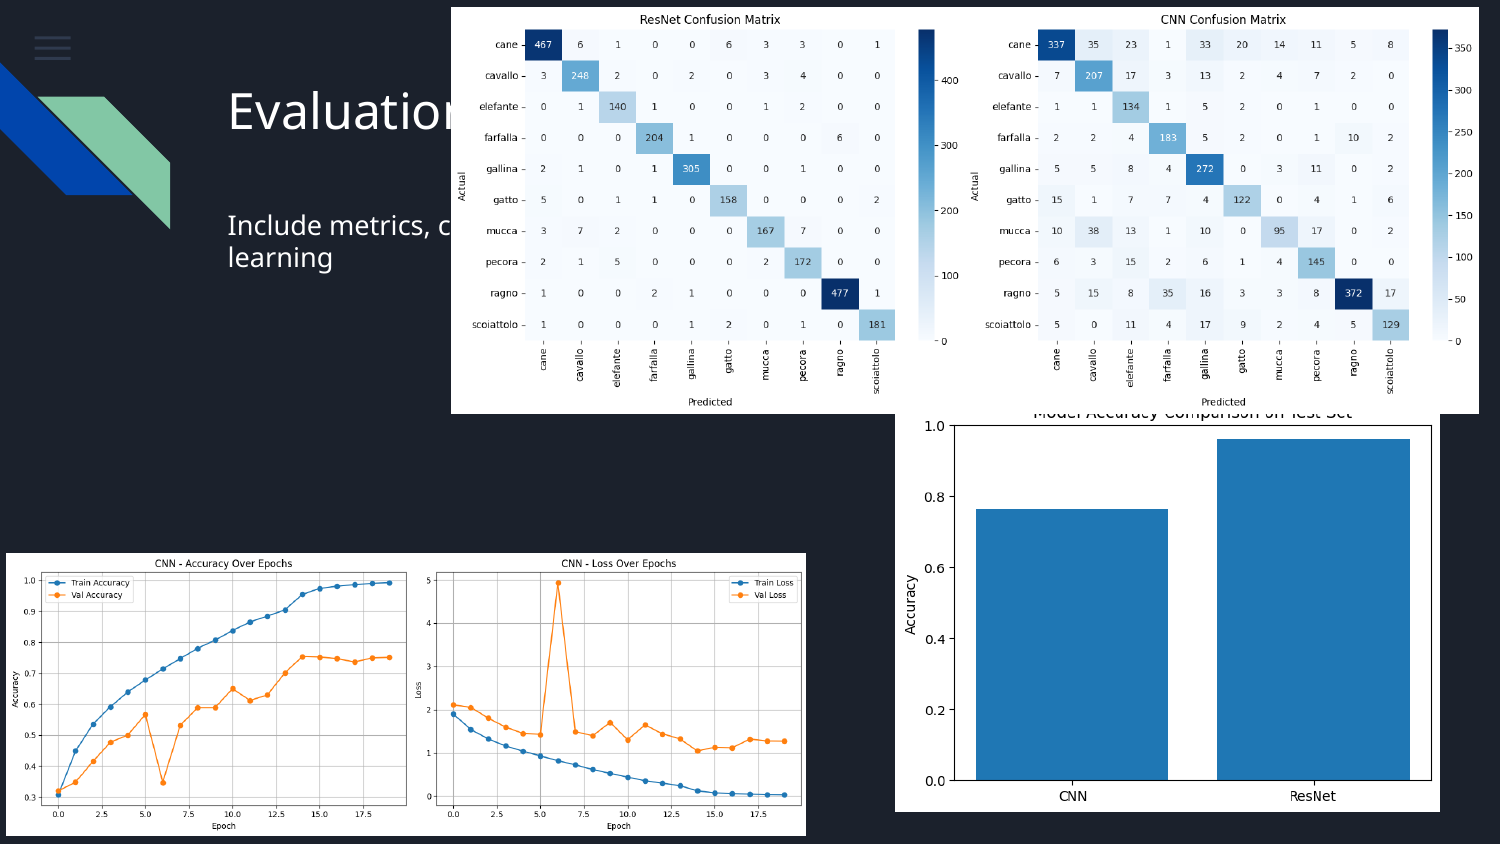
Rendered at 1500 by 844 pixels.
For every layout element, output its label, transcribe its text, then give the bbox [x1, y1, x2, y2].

title Evaluation [212, 64, 445, 154]
text_box Include metrics, confusion matrix and plots for both CNN and transfer learning [212, 193, 890, 585]
picture [6, 553, 806, 836]
picture [451, 7, 1479, 812]
